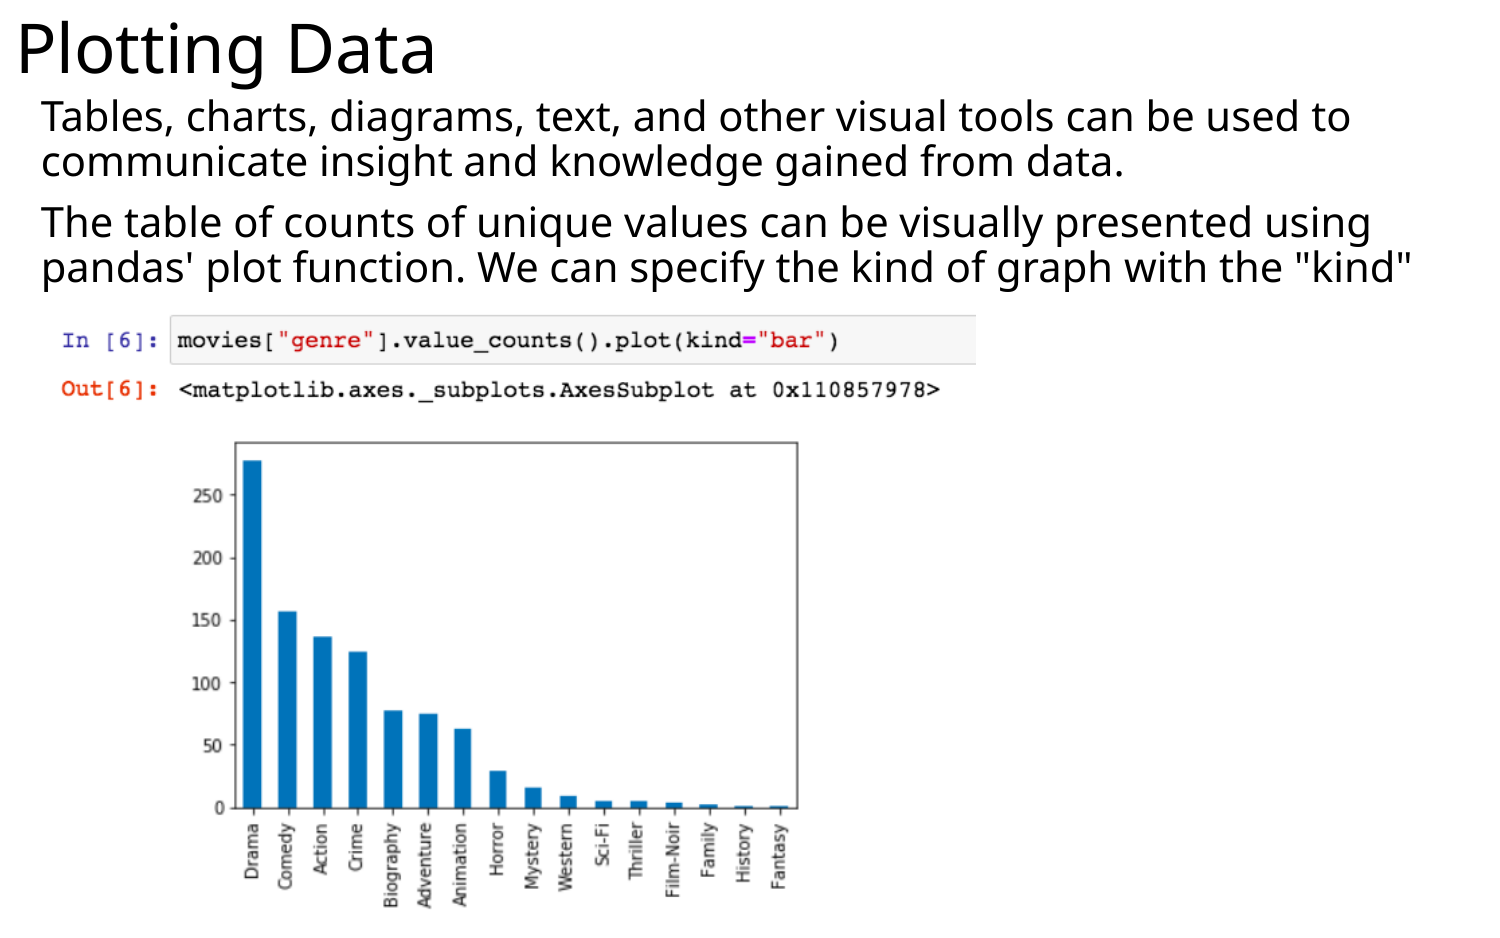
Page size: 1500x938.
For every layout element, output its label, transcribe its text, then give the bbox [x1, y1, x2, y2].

title Plotting Data [0, 0, 1274, 104]
picture [37, 295, 976, 932]
list Tables, charts, diagrams, text, and other visual tools can be used to communicate insight and knowledge gained from data. The table of counts of unique values can be visually presented using pandas' plot function. We can specify the kind of graph with the "kind" optional parameter. [19, 87, 1481, 938]
